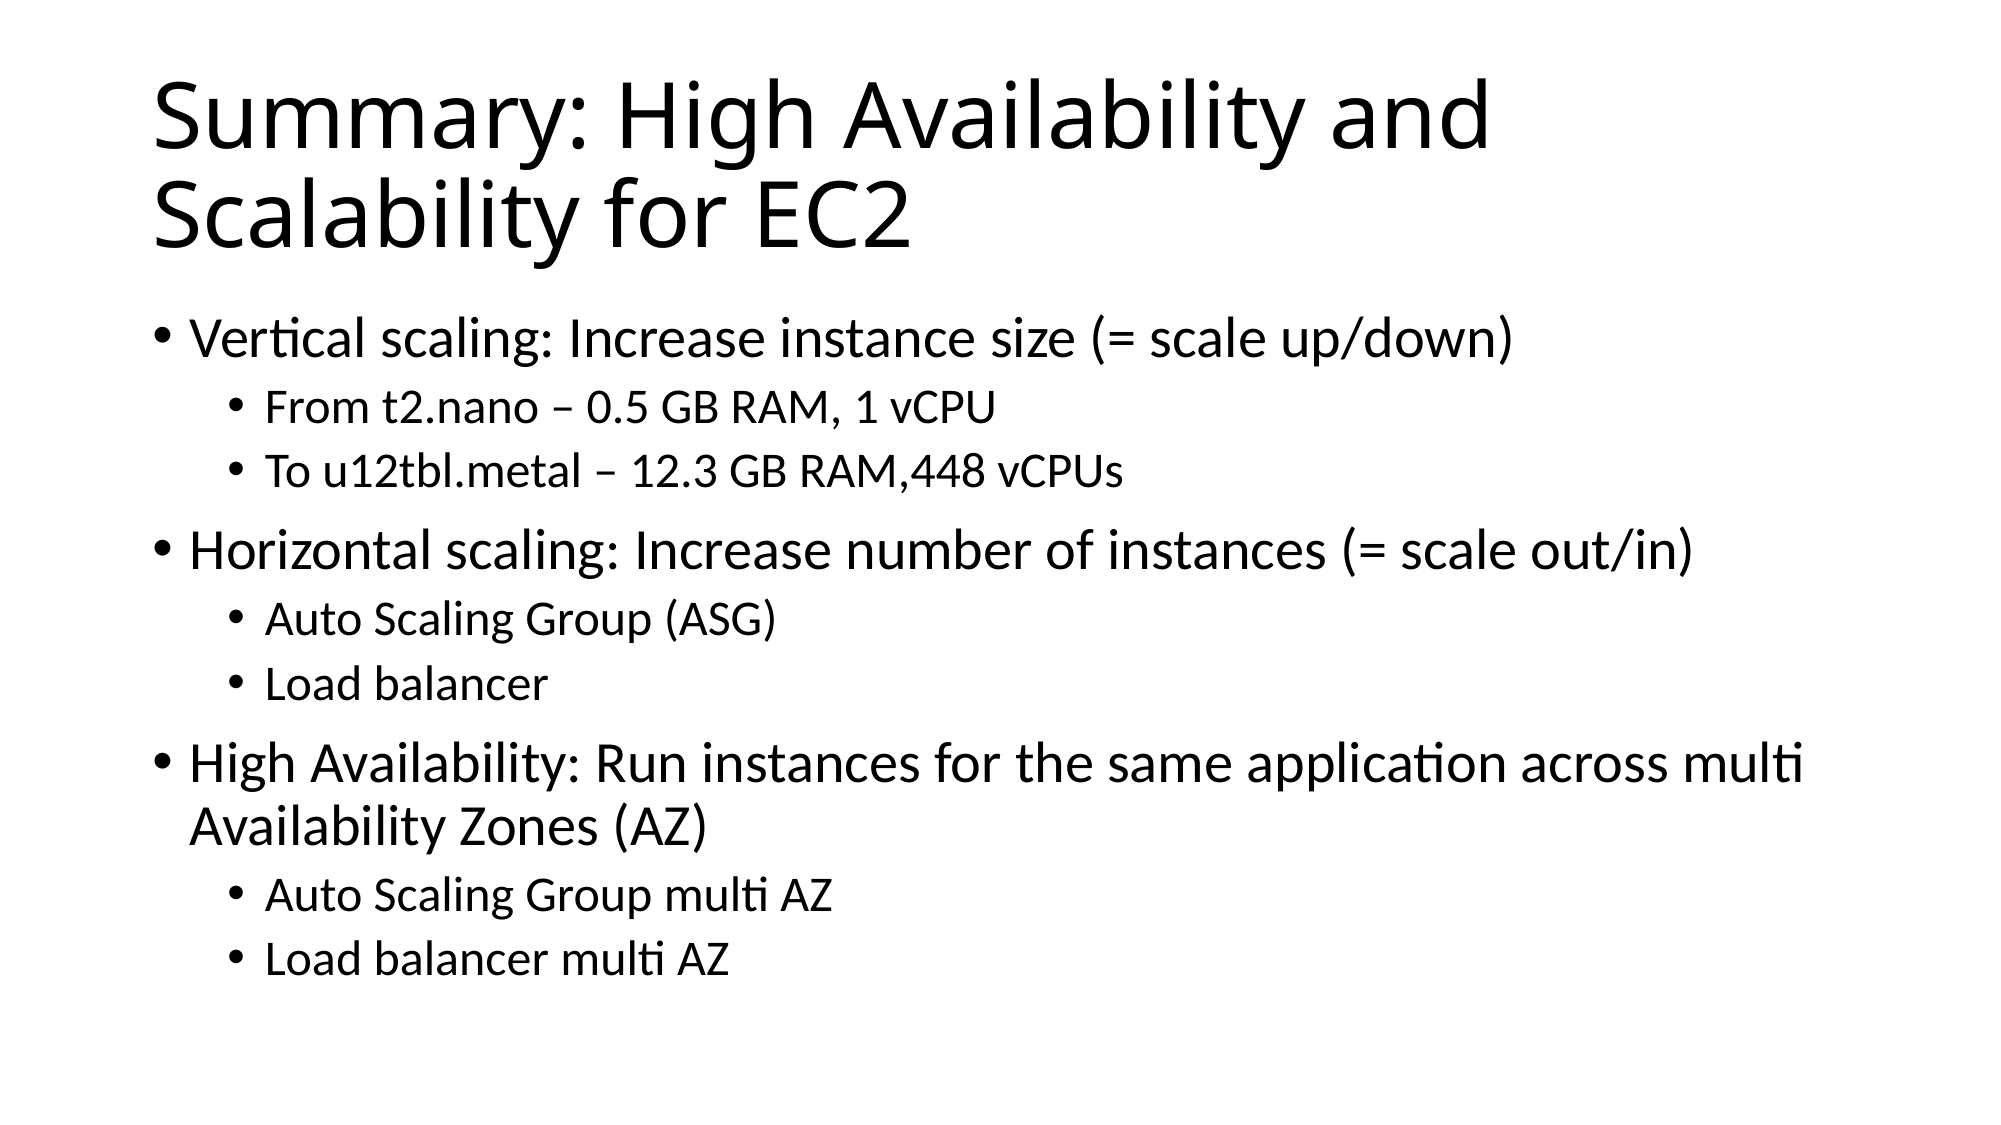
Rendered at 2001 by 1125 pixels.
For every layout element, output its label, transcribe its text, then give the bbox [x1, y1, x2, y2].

title Summary: High Availability and Scalability for EC2 [137, 59, 1863, 278]
list Vertical scaling: Increase instance size (= scale up/down) From t2.nano – 0.5 GB RAM, 1 vCPU To u12tbl.metal – 12.3 GB RAM,448 vCPUs Horizontal scaling: Increase number of instances (= scale out/in) Auto Scaling Group (ASG) Load balancer High Availability: Run instances for the same application across multi Availability Zones (AZ) Auto Scaling Group multi AZ Load balancer multi AZ [137, 299, 1863, 1014]
